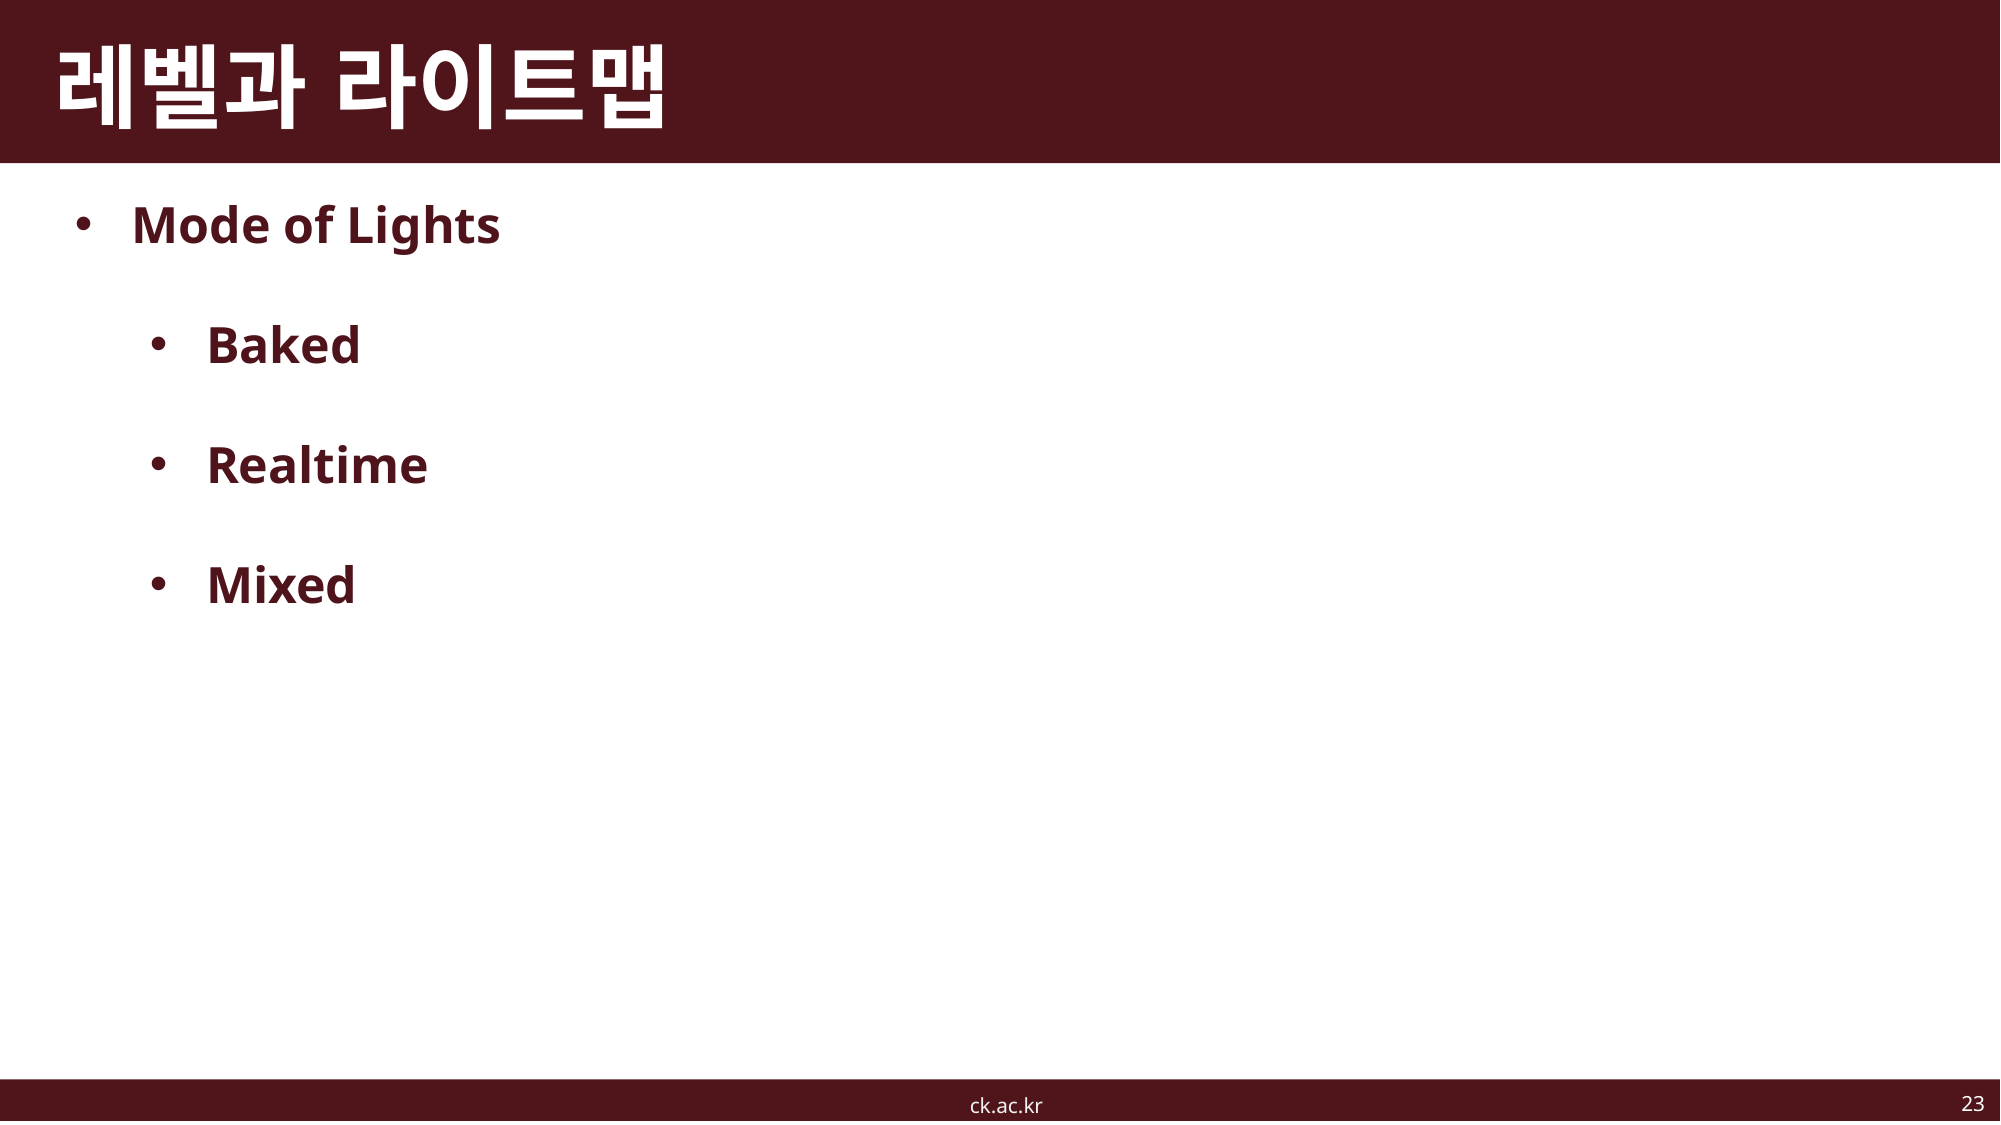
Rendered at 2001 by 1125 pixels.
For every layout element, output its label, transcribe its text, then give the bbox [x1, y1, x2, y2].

footer ck.ac.kr [949, 1084, 1064, 1125]
text_box Mode of Lights Baked Realtime Mixed [60, 186, 1953, 621]
slide_number 23 [1911, 1083, 2000, 1125]
title 레벨과 라이트맵 [39, 34, 1289, 149]
